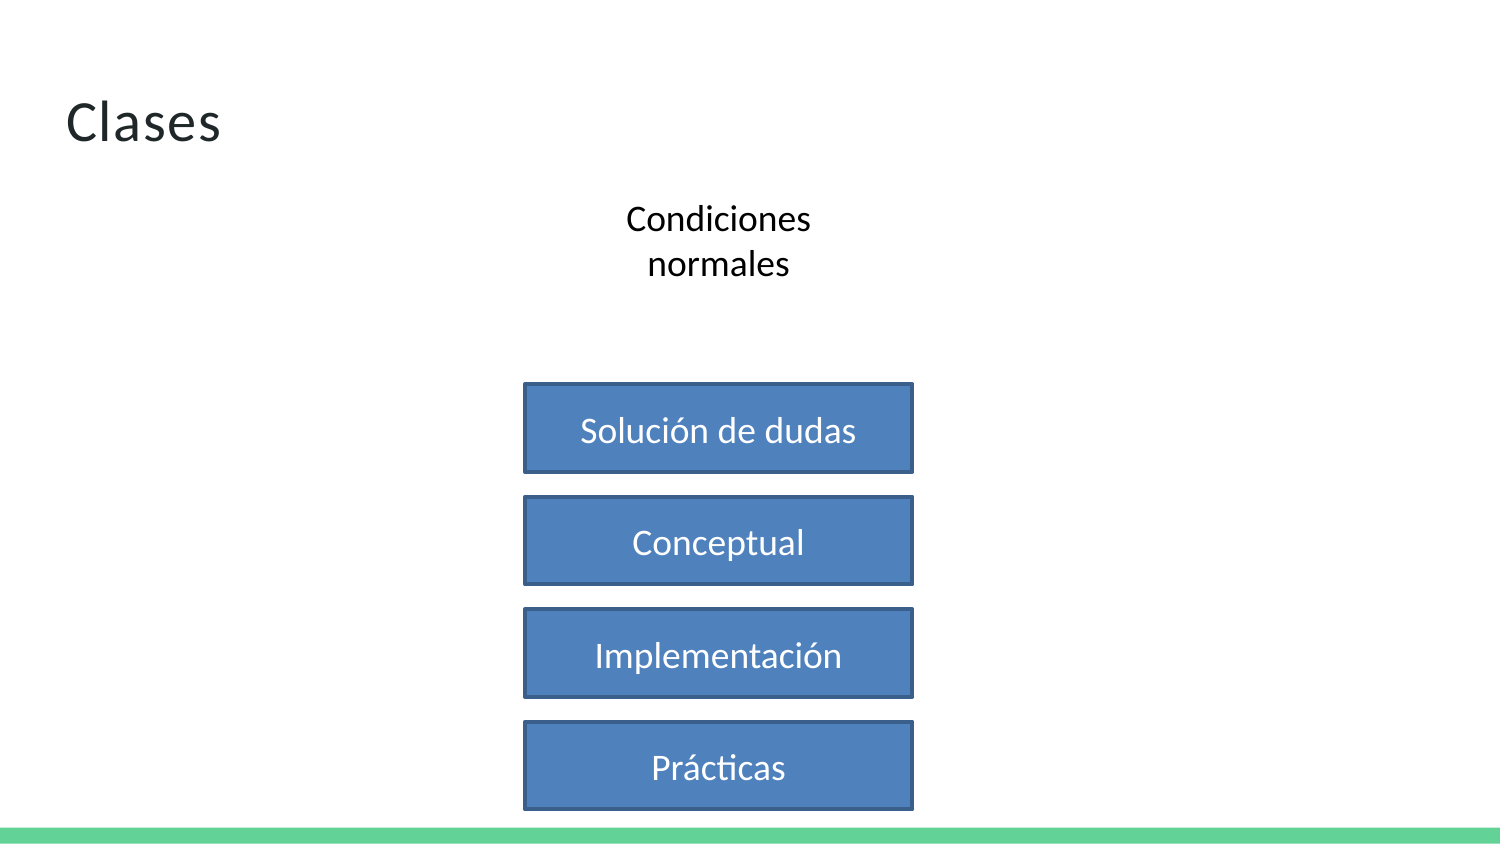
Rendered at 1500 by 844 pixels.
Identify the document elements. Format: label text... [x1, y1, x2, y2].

title Clases [64, 80, 341, 224]
text_box Solución de dudas [523, 382, 914, 474]
text_box Conceptual [523, 495, 914, 586]
text_box Condiciones normales [537, 186, 900, 291]
text_box Implementación [523, 607, 914, 699]
text_box Prácticas [523, 720, 914, 811]
